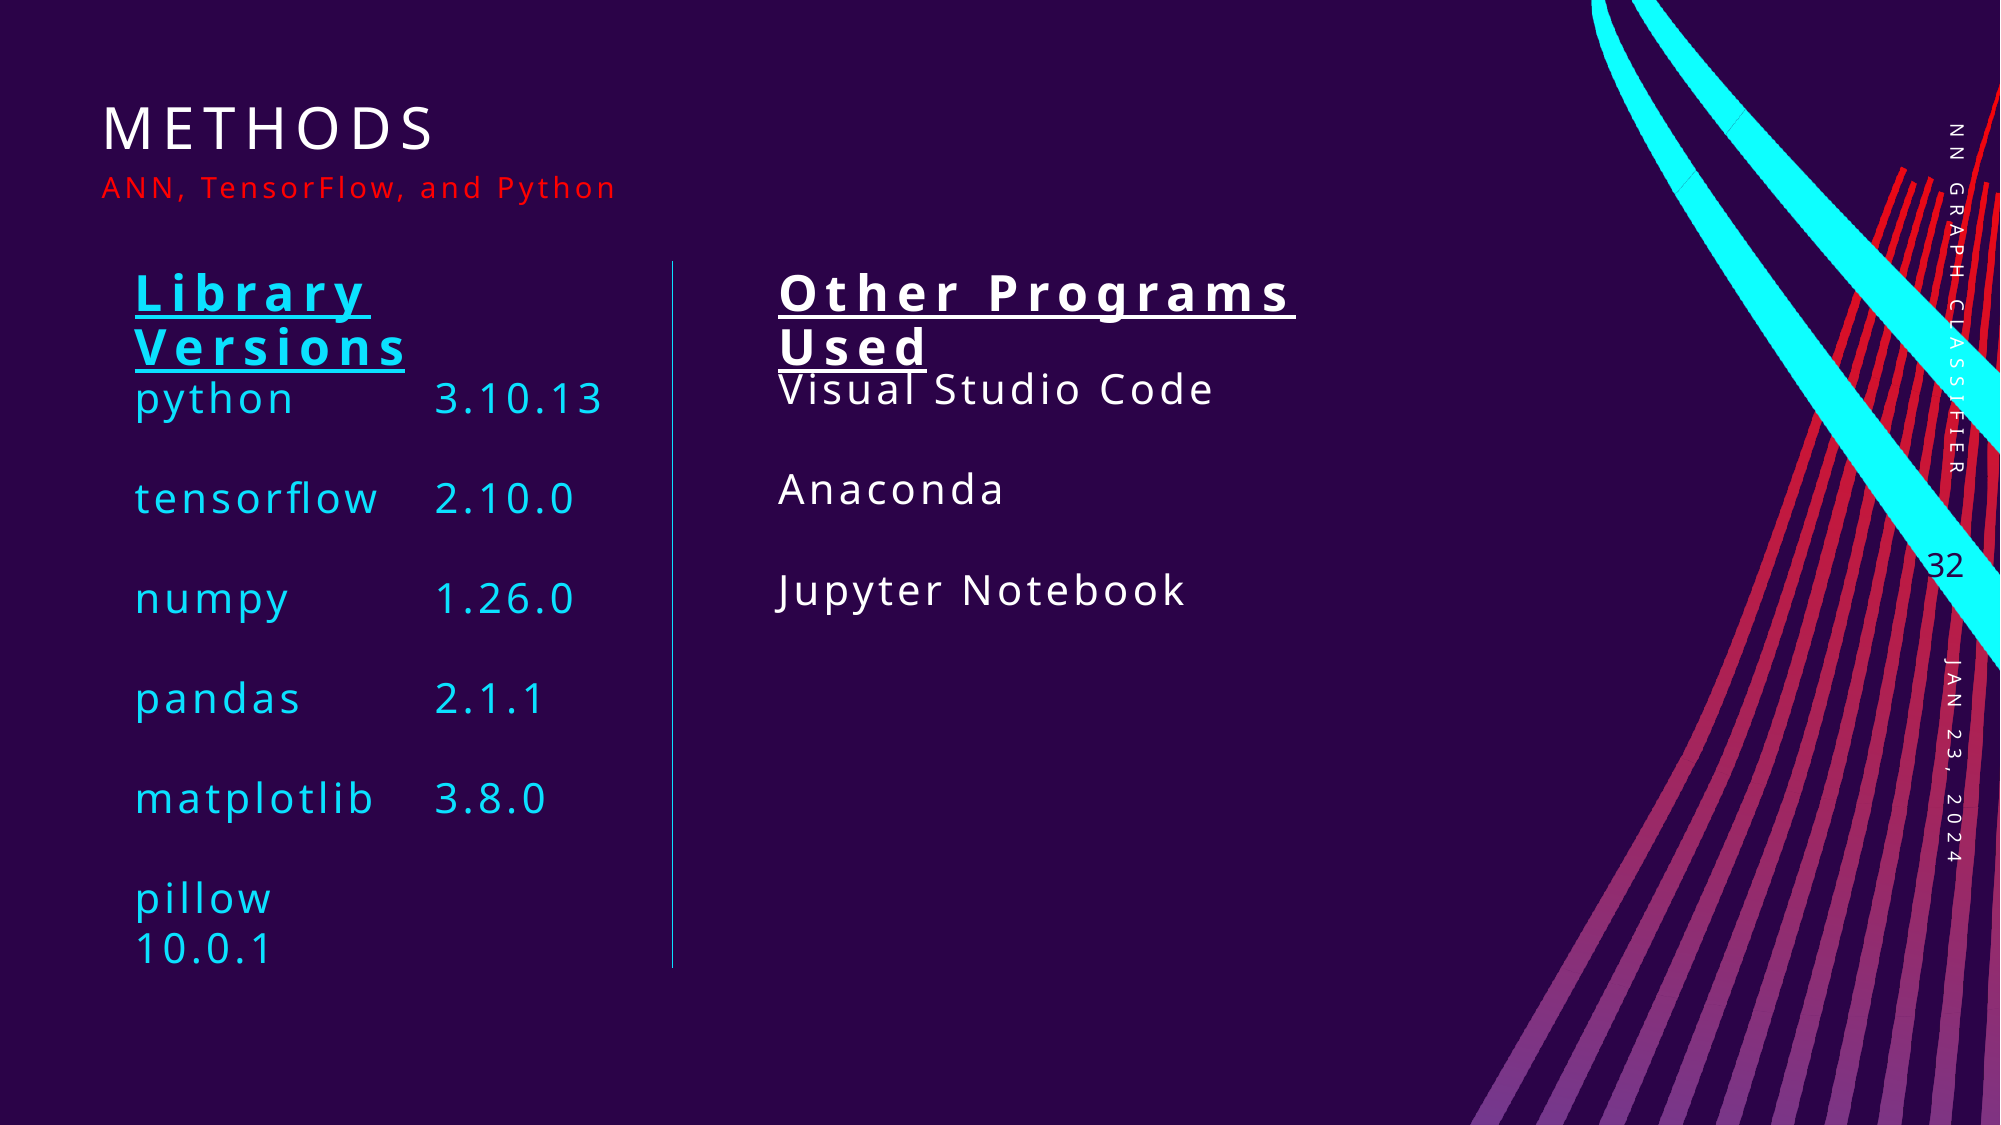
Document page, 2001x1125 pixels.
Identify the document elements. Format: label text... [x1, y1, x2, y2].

text_box python 3.10.13 tensorflow 2.10.0 numpy 1.26.0 pandas 2.1.1 matplotlib 3.8.0 pillow 10.0.1 [119, 364, 619, 1011]
picture [0, 0, 2000, 1125]
slide_number 32 [1889, 519, 1980, 615]
footer NN Graph Classifier [1926, 33, 1987, 489]
text_box Other Programs Used [763, 260, 1461, 356]
text_box Methods [86, 91, 897, 186]
title Library Versions [119, 260, 619, 356]
text_box Visual Studio Code Anaconda Jupyter Notebook [763, 355, 1485, 1003]
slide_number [1925, 645, 1986, 1080]
text_box ANN, TensorFlow, and Python [86, 166, 688, 227]
